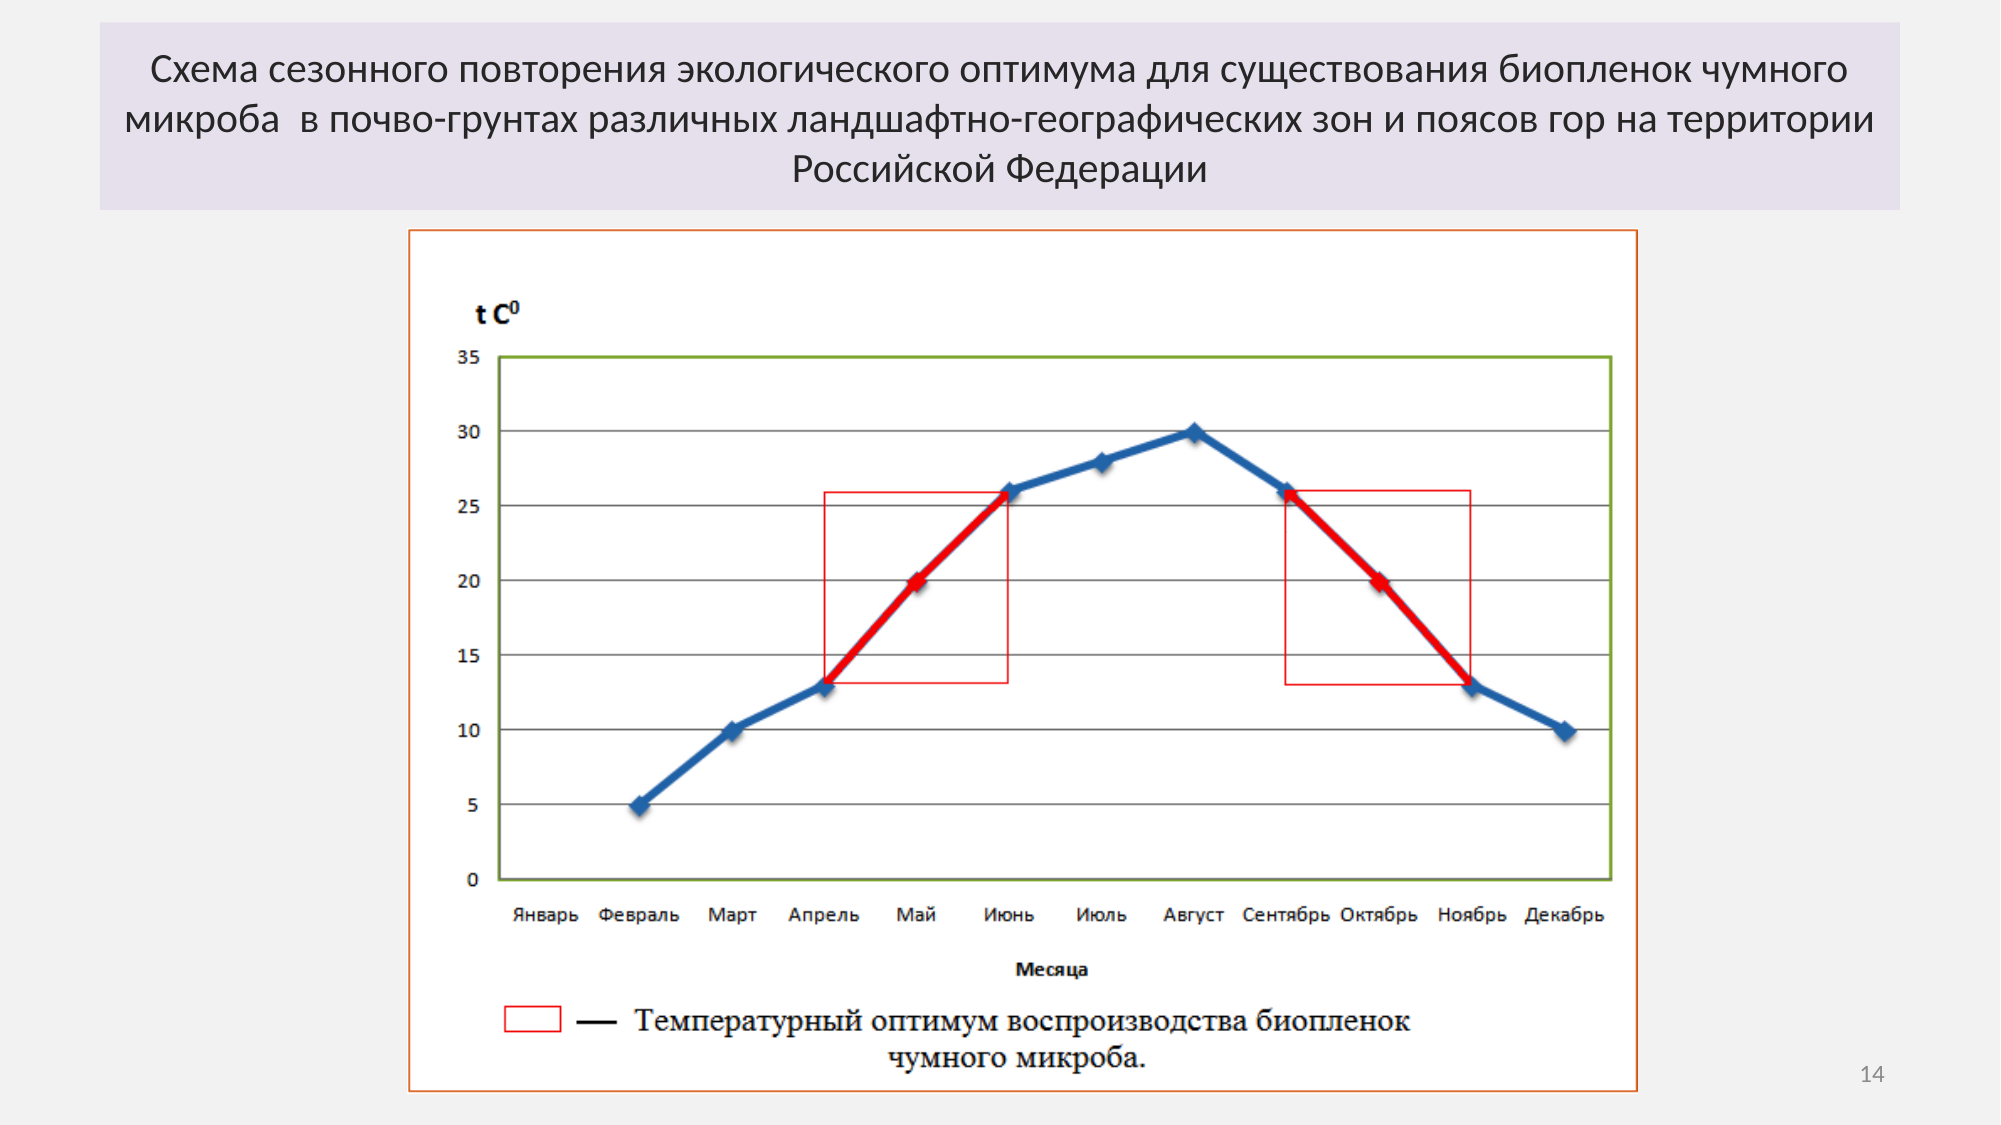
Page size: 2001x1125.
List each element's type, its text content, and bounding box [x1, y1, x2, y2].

slide_number 14 [1632, 1042, 1900, 1103]
title Схема сезонного повторения экологического оптимума для существования биопленок чумного микроба в почво-грунтах различных ландшафтно-географических зон и поясов гор на территории Российской Федерации [99, 22, 1900, 210]
picture [406, 228, 1638, 1095]
